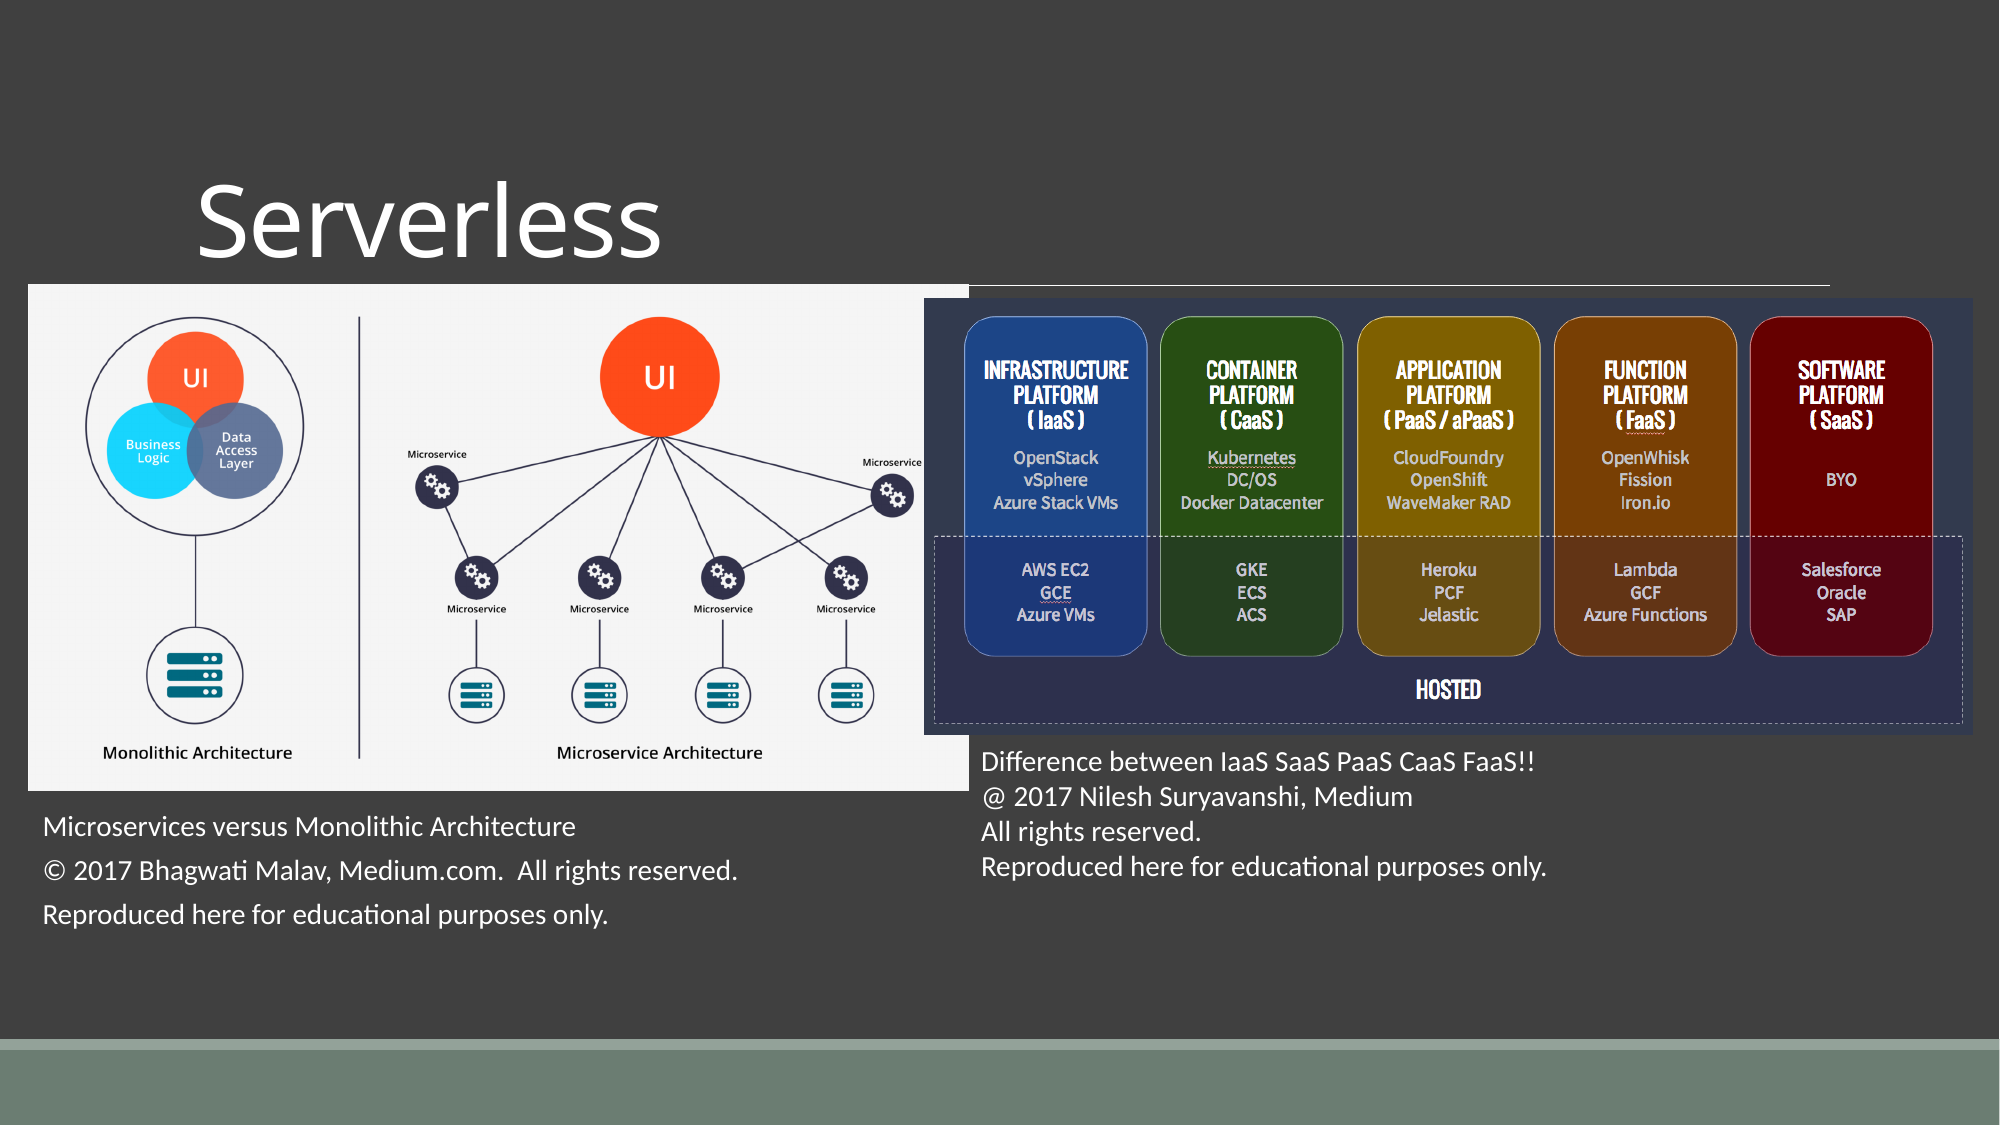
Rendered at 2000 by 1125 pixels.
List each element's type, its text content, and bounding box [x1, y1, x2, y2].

text_box Difference between IaaS SaaS PaaS CaaS FaaS!! @ 2017 Nilesh Suryavanshi, Medium All rights reserved. Reproduced here for educational purposes only. [966, 742, 1570, 925]
text_box Microservices versus Monolithic Architecture © 2017 Bhagwati Malav, Medium.com. All rights reserved. Reproduced here for educational purposes only. [27, 804, 1028, 939]
title Serverless [179, 47, 1830, 285]
picture [27, 284, 1973, 792]
